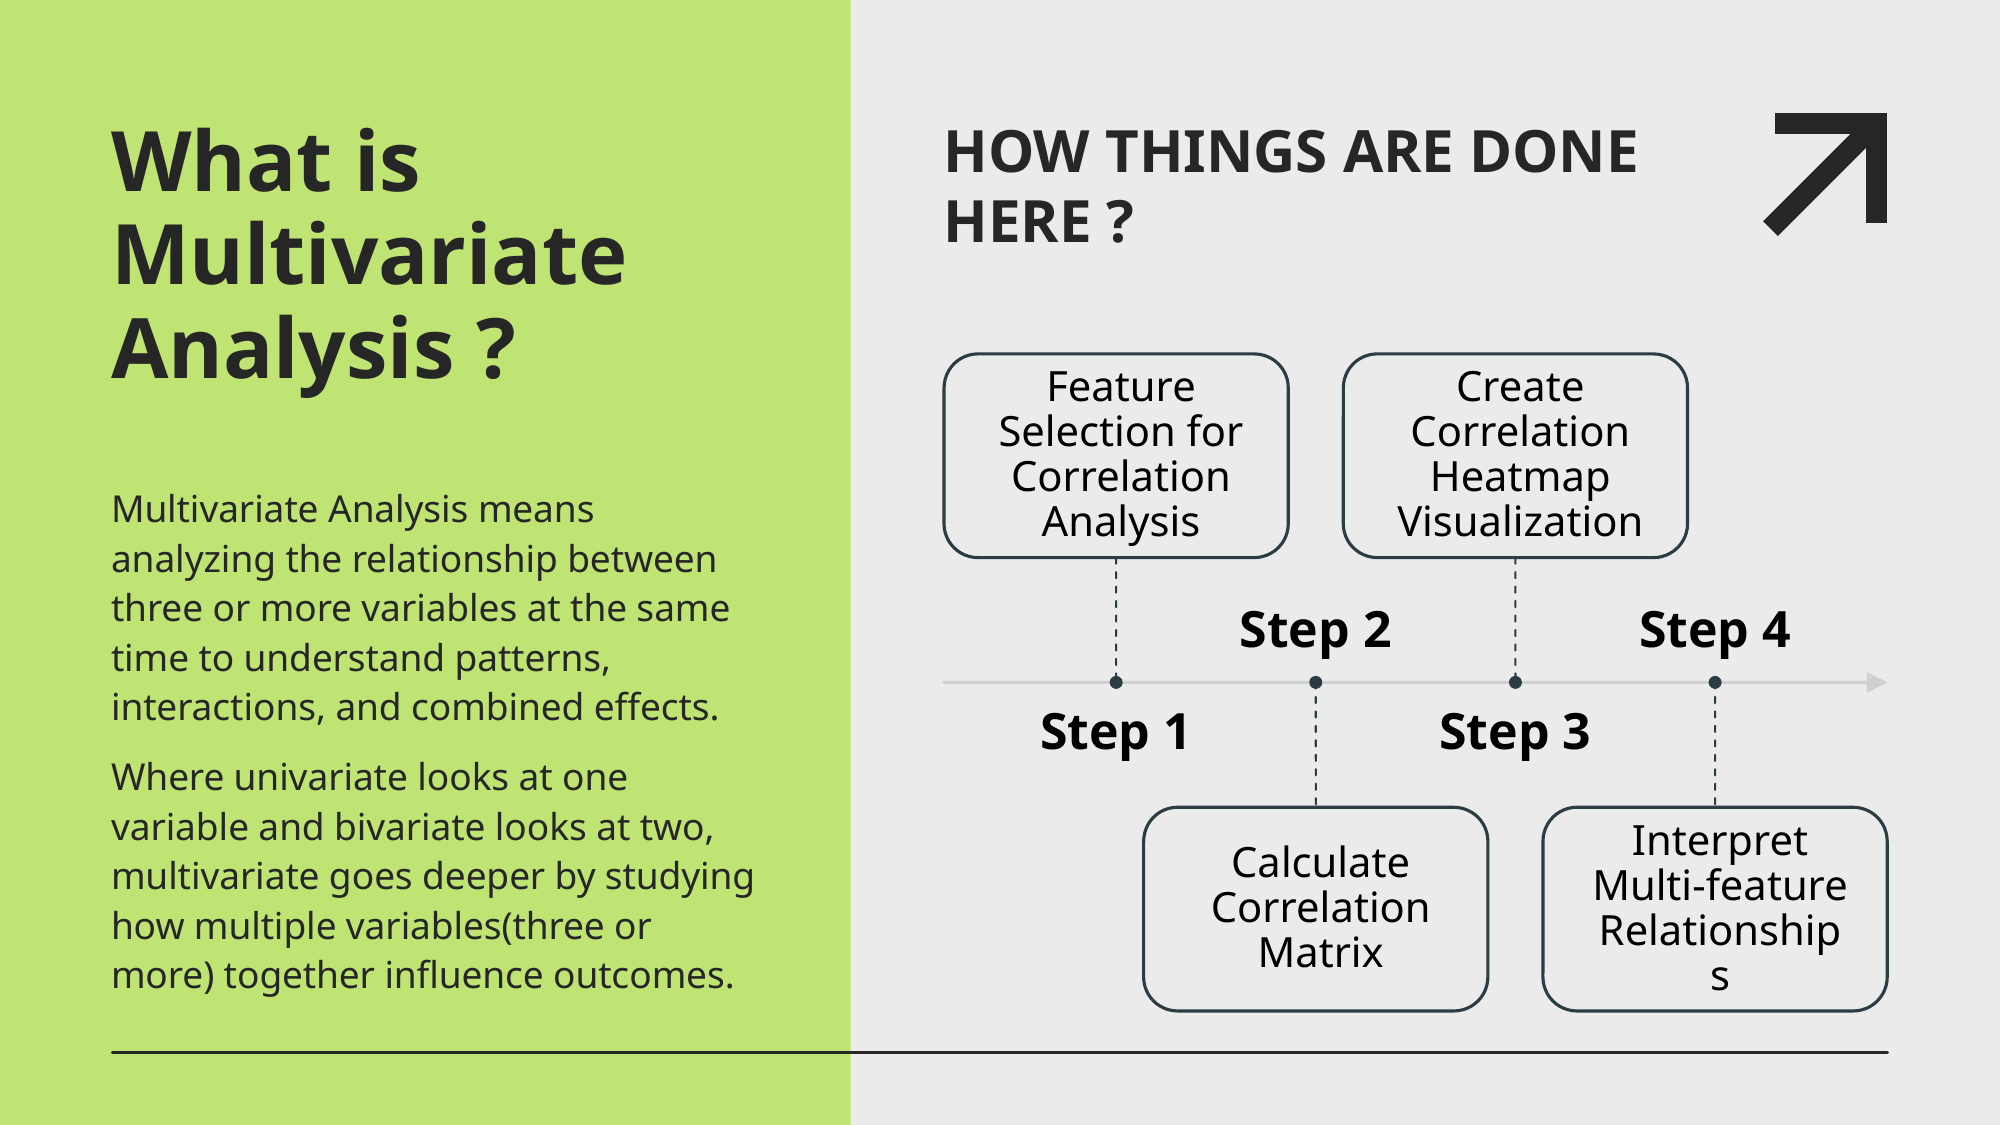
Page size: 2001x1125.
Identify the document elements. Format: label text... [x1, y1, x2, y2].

subtitle How THINGS ARE DONE HERE ? [943, 113, 1732, 313]
title What is Multivariate Analysis ? [111, 113, 757, 480]
list Multivariate Analysis means analyzing the relationship between three or more variables at the same time to understand patterns, interactions, and combined effects. Where univariate looks at one variable and bivariate looks at two, multivariate goes deeper by studying how multiple variables(three or more) together influence outcomes. [111, 480, 757, 1014]
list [943, 353, 1888, 1012]
